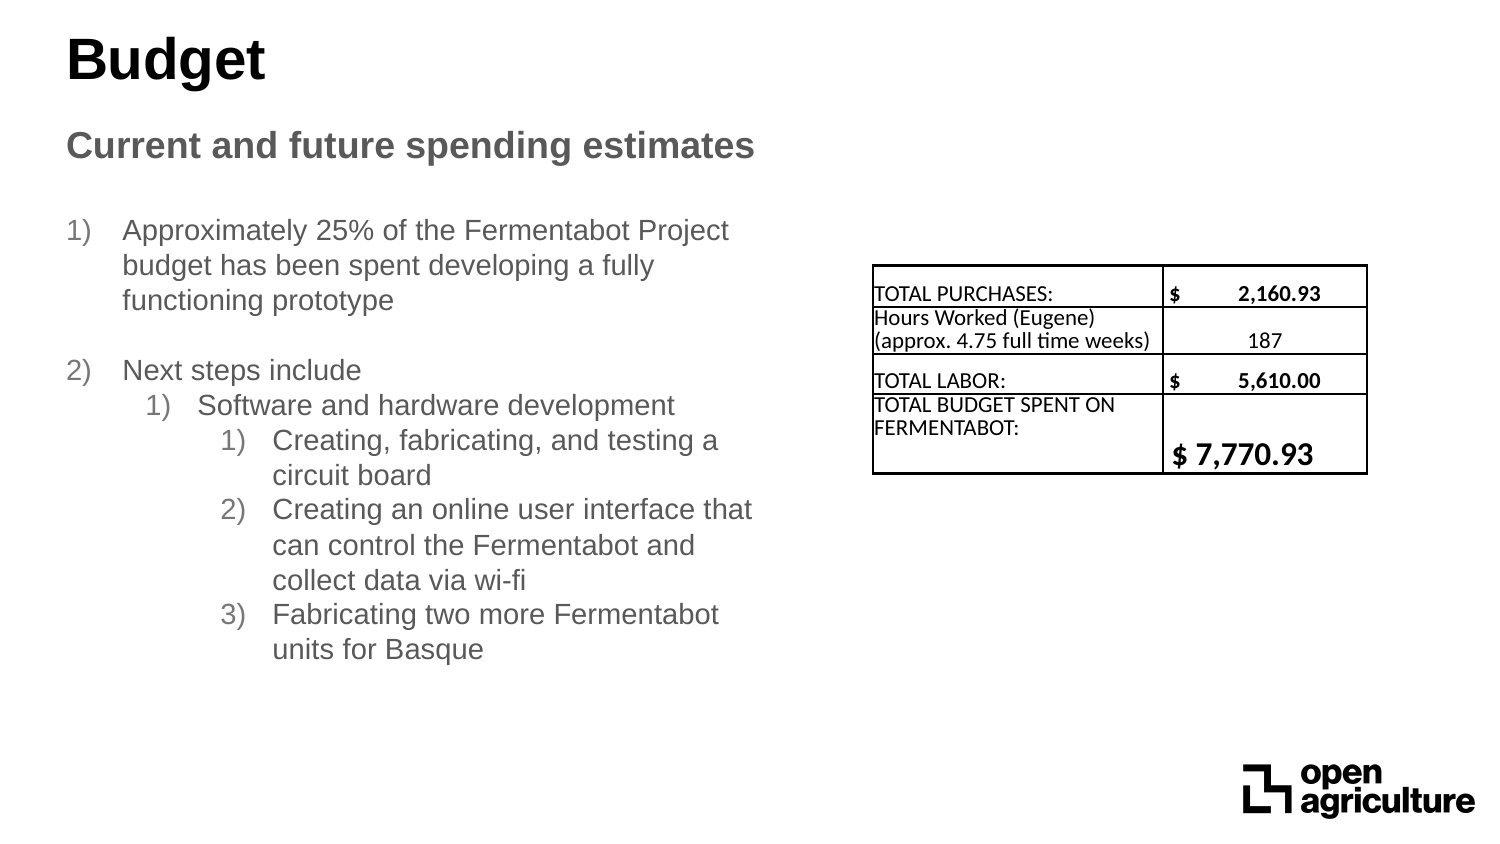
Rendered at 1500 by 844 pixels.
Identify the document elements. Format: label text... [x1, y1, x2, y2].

table_cell TOTAL LABOR: [874, 355, 1162, 393]
table_cell $ 7,770.93 [1164, 395, 1366, 472]
title Budget [51, 0, 1449, 107]
picture [1243, 764, 1475, 819]
table_header $ 2,160.93 [1164, 267, 1366, 306]
table_cell 187 [1164, 308, 1366, 353]
table_cell TOTAL BUDGET SPENT ON FERMENTABOT: [874, 395, 1162, 472]
subtitle Current and future spending estimates Approximately 25% of the Fermentabot Project budget has been spent developing a fully functioning prototype Next steps include Software and hardware development Creating, fabricating, and testing a circuit board Creating an online user interface that can control the Fermentabot and collect data via wi-fi Fabricating two more Fermentabot units for Basque [51, 106, 803, 767]
table_cell Hours Worked (Eugene) (approx. 4.75 full time weeks) [874, 308, 1162, 353]
table_cell $ 5,610.00 [1164, 355, 1366, 393]
table_header TOTAL PURCHASES: [874, 267, 1162, 306]
